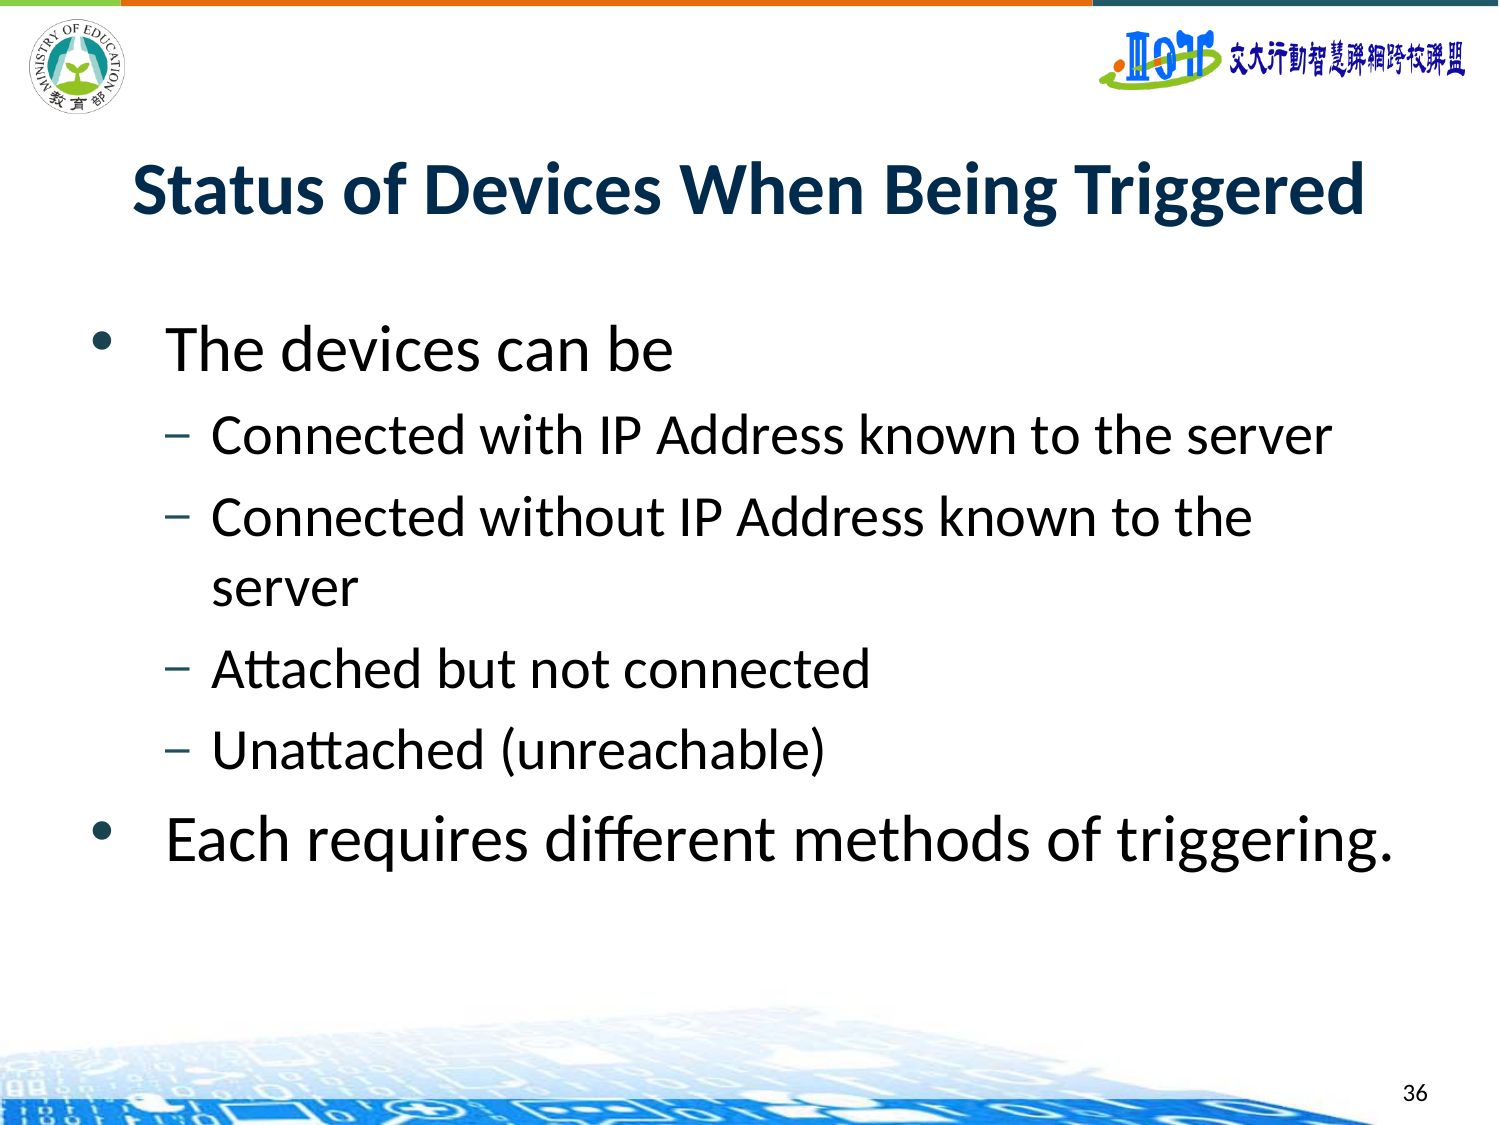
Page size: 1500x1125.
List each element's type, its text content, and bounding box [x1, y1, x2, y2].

list The devices can be Connected with IP Address known to the server Connected without IP Address known to the server Attached but not connected Unattached (unreachable) Each requires different methods of triggering. [75, 297, 1425, 1024]
picture [1099, 30, 1465, 90]
picture [29, 19, 125, 114]
title Status of Devices When Being Triggered [75, 101, 1425, 268]
picture [0, 987, 1377, 1125]
slide_number 36 [1387, 1069, 1484, 1125]
